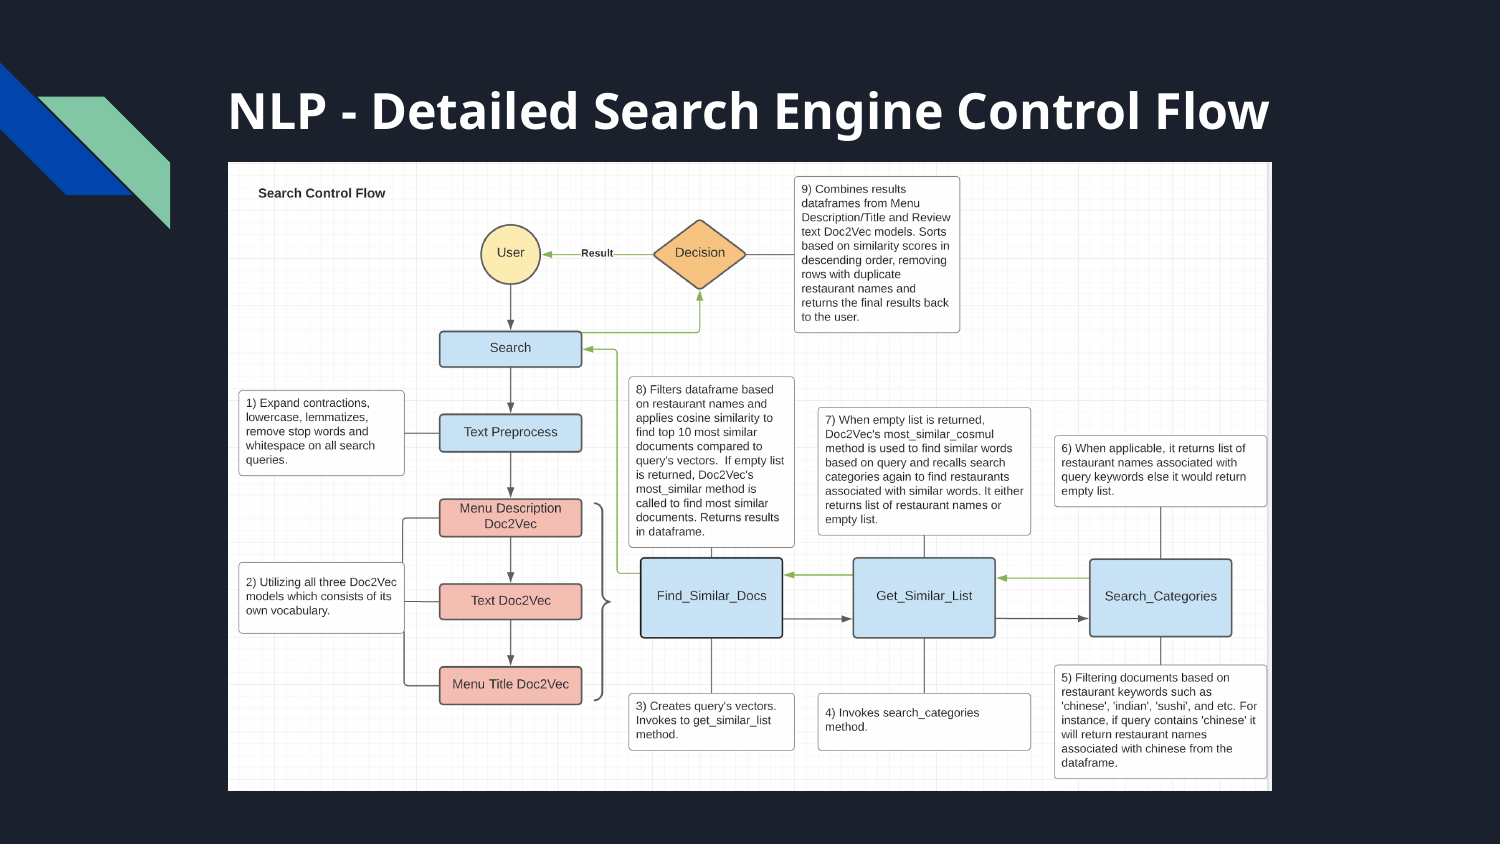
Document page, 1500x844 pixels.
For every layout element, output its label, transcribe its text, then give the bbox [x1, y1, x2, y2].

title NLP - Detailed Search Engine Control Flow [212, 64, 1368, 215]
picture [227, 162, 1273, 791]
